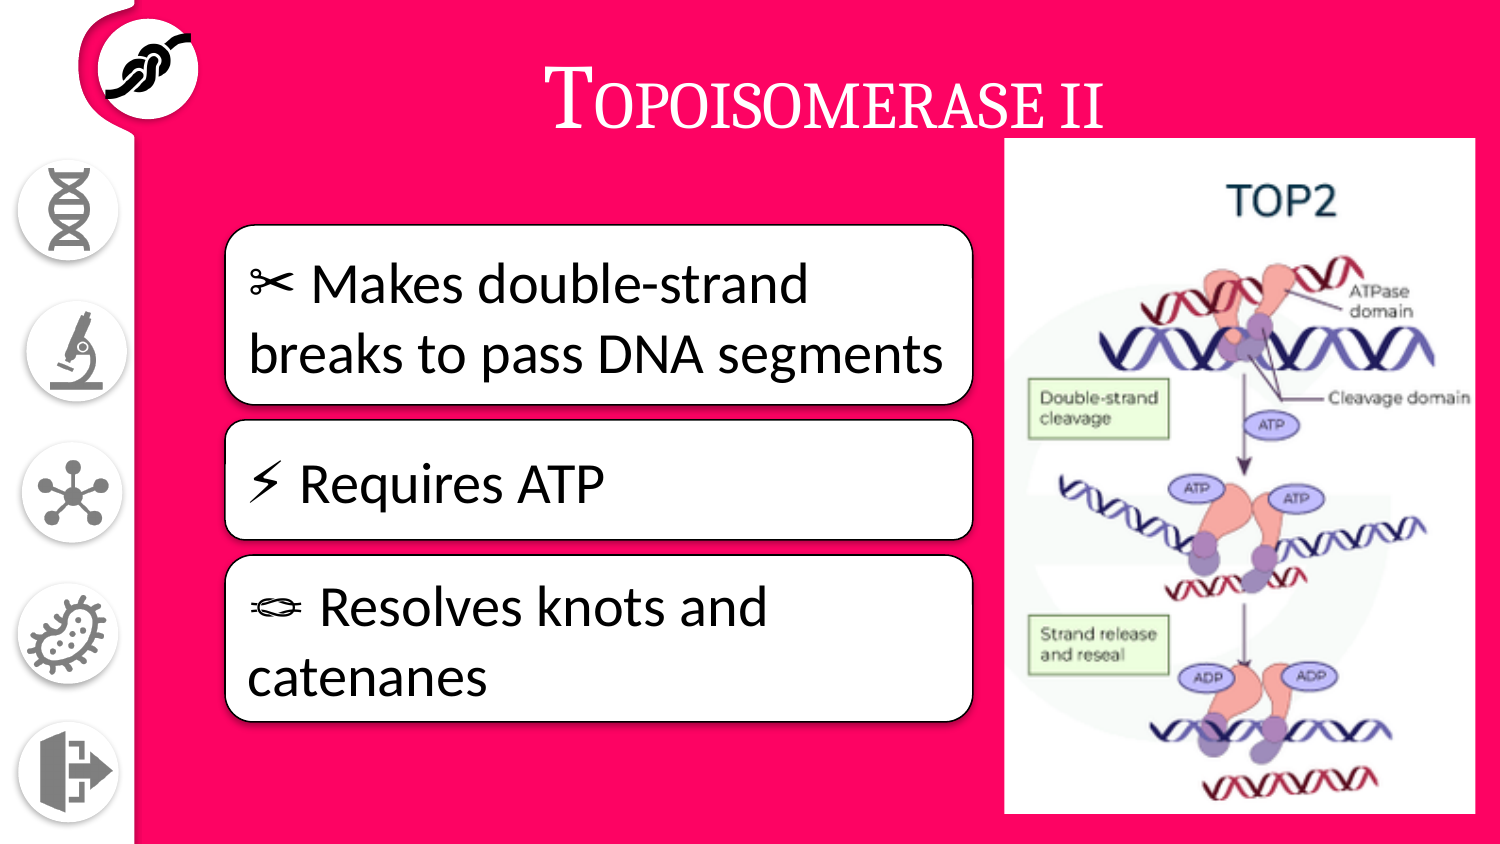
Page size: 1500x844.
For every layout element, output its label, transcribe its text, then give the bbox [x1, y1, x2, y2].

text_box 🪢 Resolves knots and catenanes [224, 554, 974, 723]
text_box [97, 18, 199, 120]
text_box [26, 300, 128, 402]
text_box TOPOISOMERASE II [528, 29, 1122, 155]
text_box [17, 159, 119, 261]
text_box ✂️ Makes double-strand breaks to pass DNA segments [224, 224, 974, 406]
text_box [17, 583, 119, 684]
text_box [0, 0, 136, 844]
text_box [17, 721, 121, 823]
text_box ⚡ Requires ATP [224, 419, 974, 541]
picture [1004, 138, 1476, 814]
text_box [21, 441, 123, 543]
